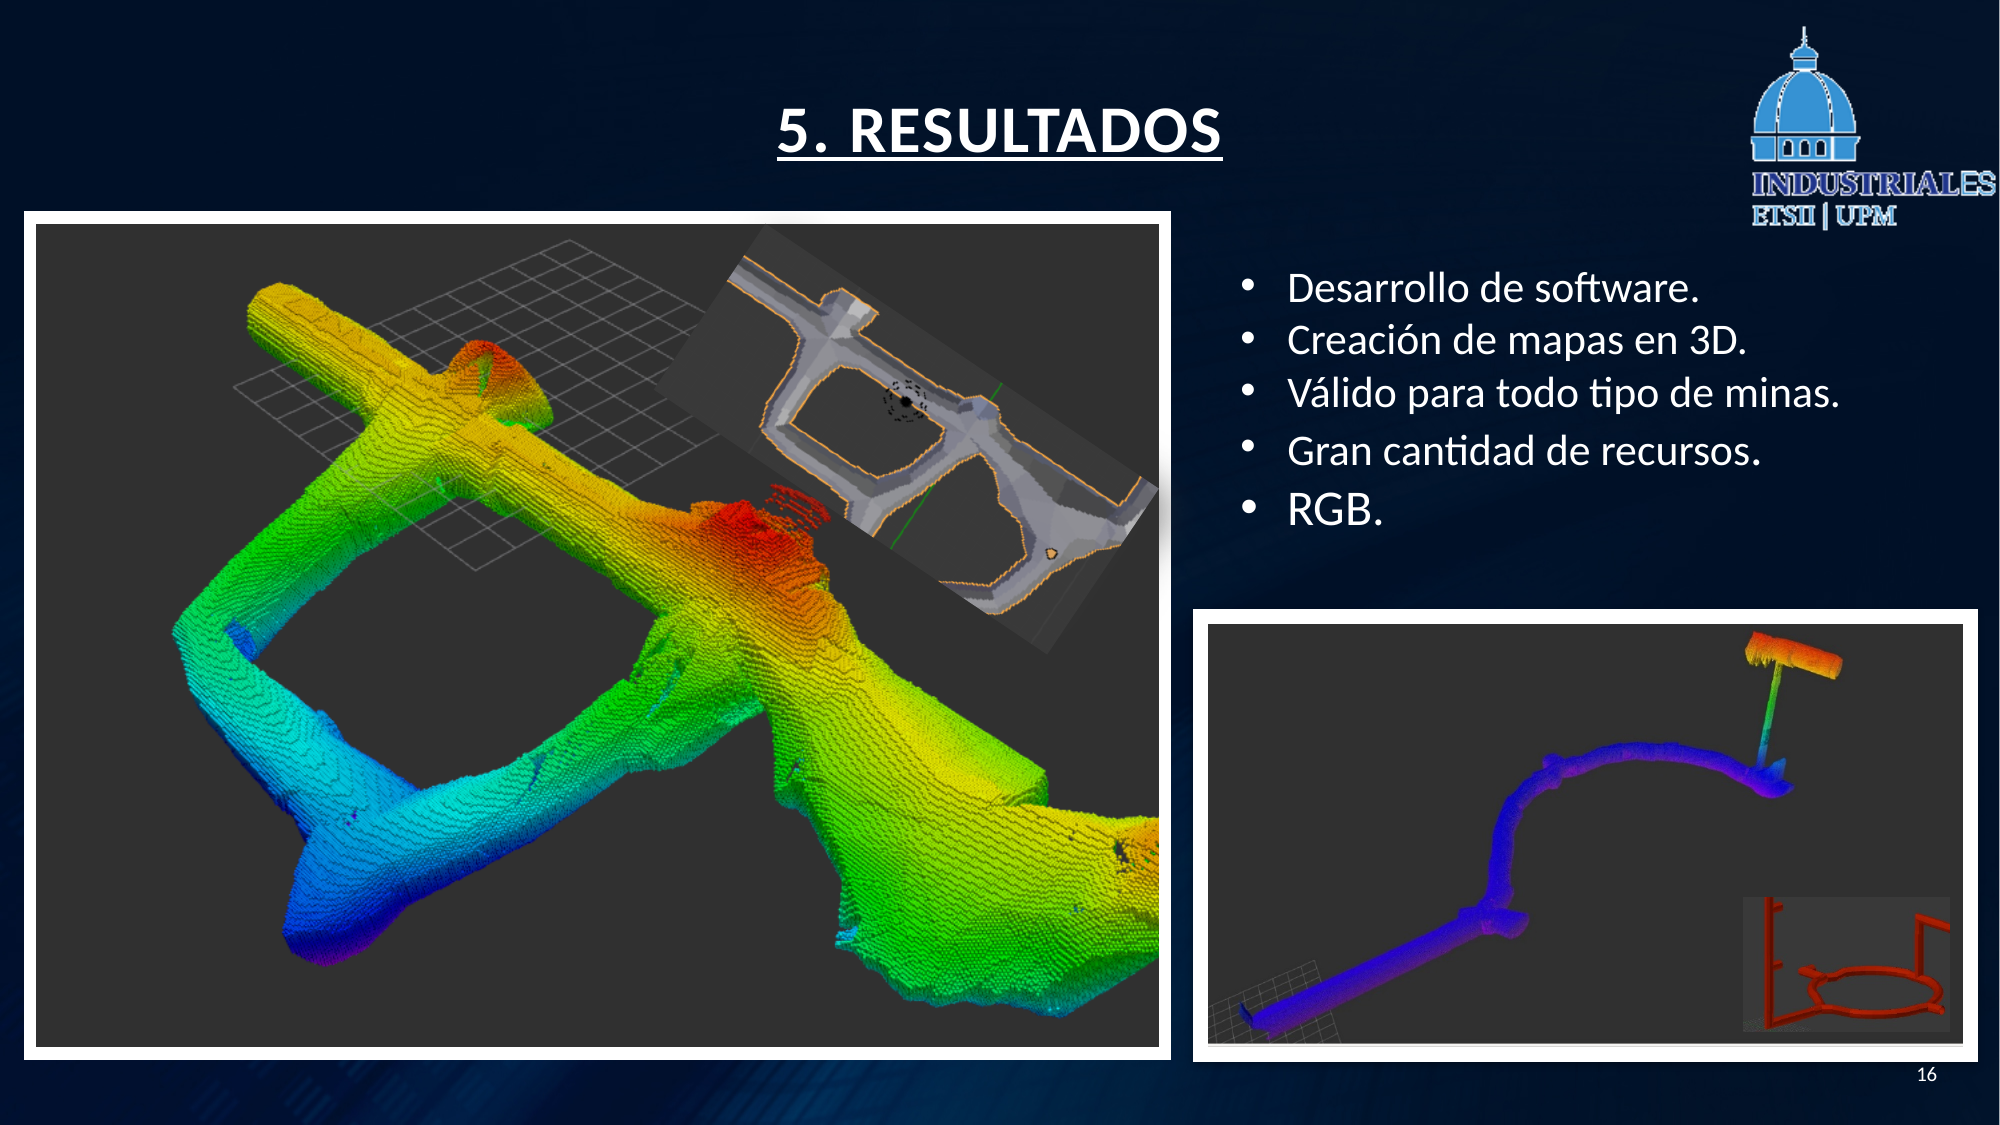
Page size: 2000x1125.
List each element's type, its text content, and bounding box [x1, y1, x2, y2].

picture [0, 0, 2000, 1125]
slide_number 16 [1814, 1050, 1953, 1096]
text_box Desarrollo de software. Creación de mapas en 3D. Válido para todo tipo de minas. Gran cantidad de recursos. RGB. [1225, 250, 1899, 589]
title 5. RESULTADOS [704, 77, 1295, 175]
